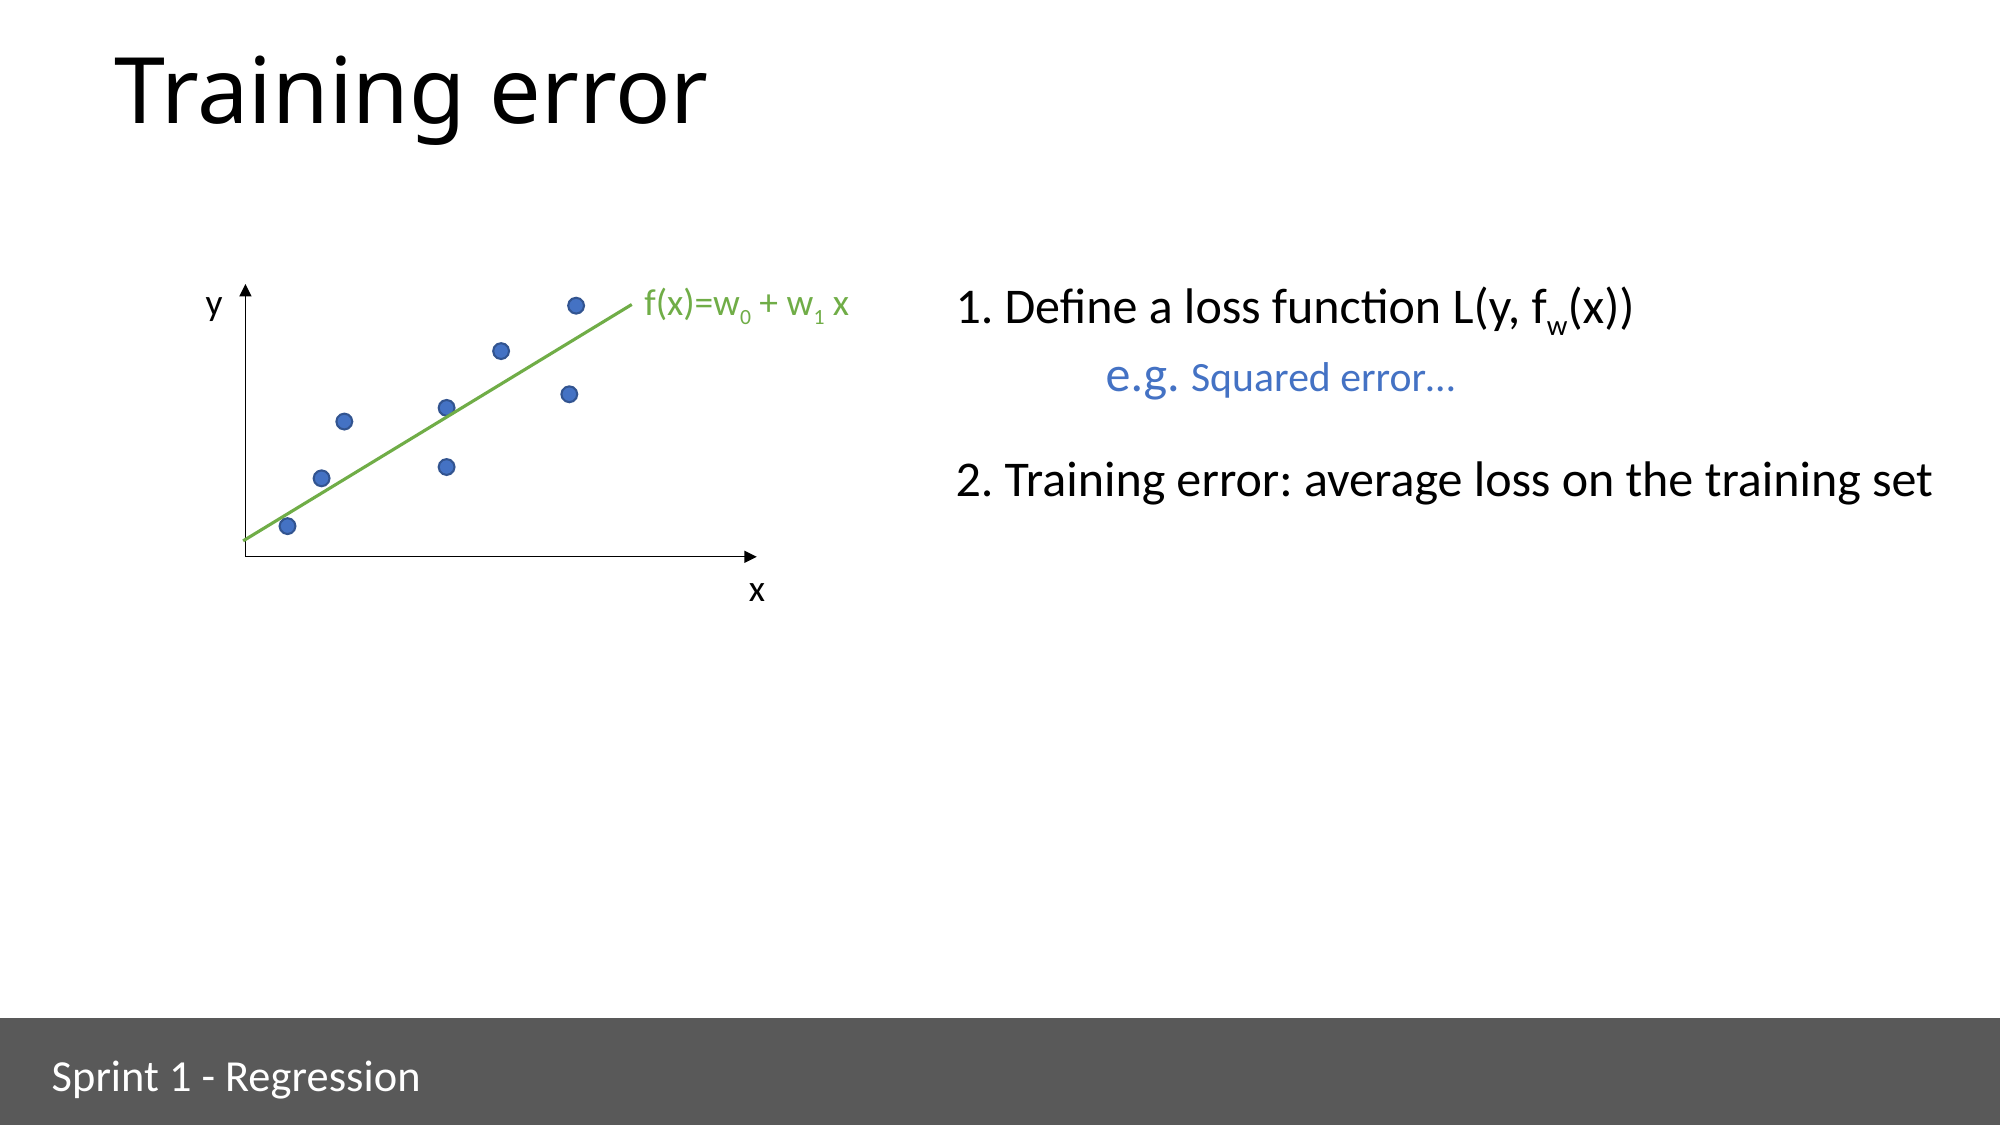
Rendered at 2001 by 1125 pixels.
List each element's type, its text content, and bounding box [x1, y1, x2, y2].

text_box x [734, 556, 782, 617]
text_box f(x)=w0 + w1 x [629, 270, 982, 337]
text_box y [190, 270, 239, 331]
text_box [243, 304, 632, 541]
title Training error [99, 0, 1900, 188]
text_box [0, 1019, 2000, 1125]
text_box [245, 284, 757, 557]
